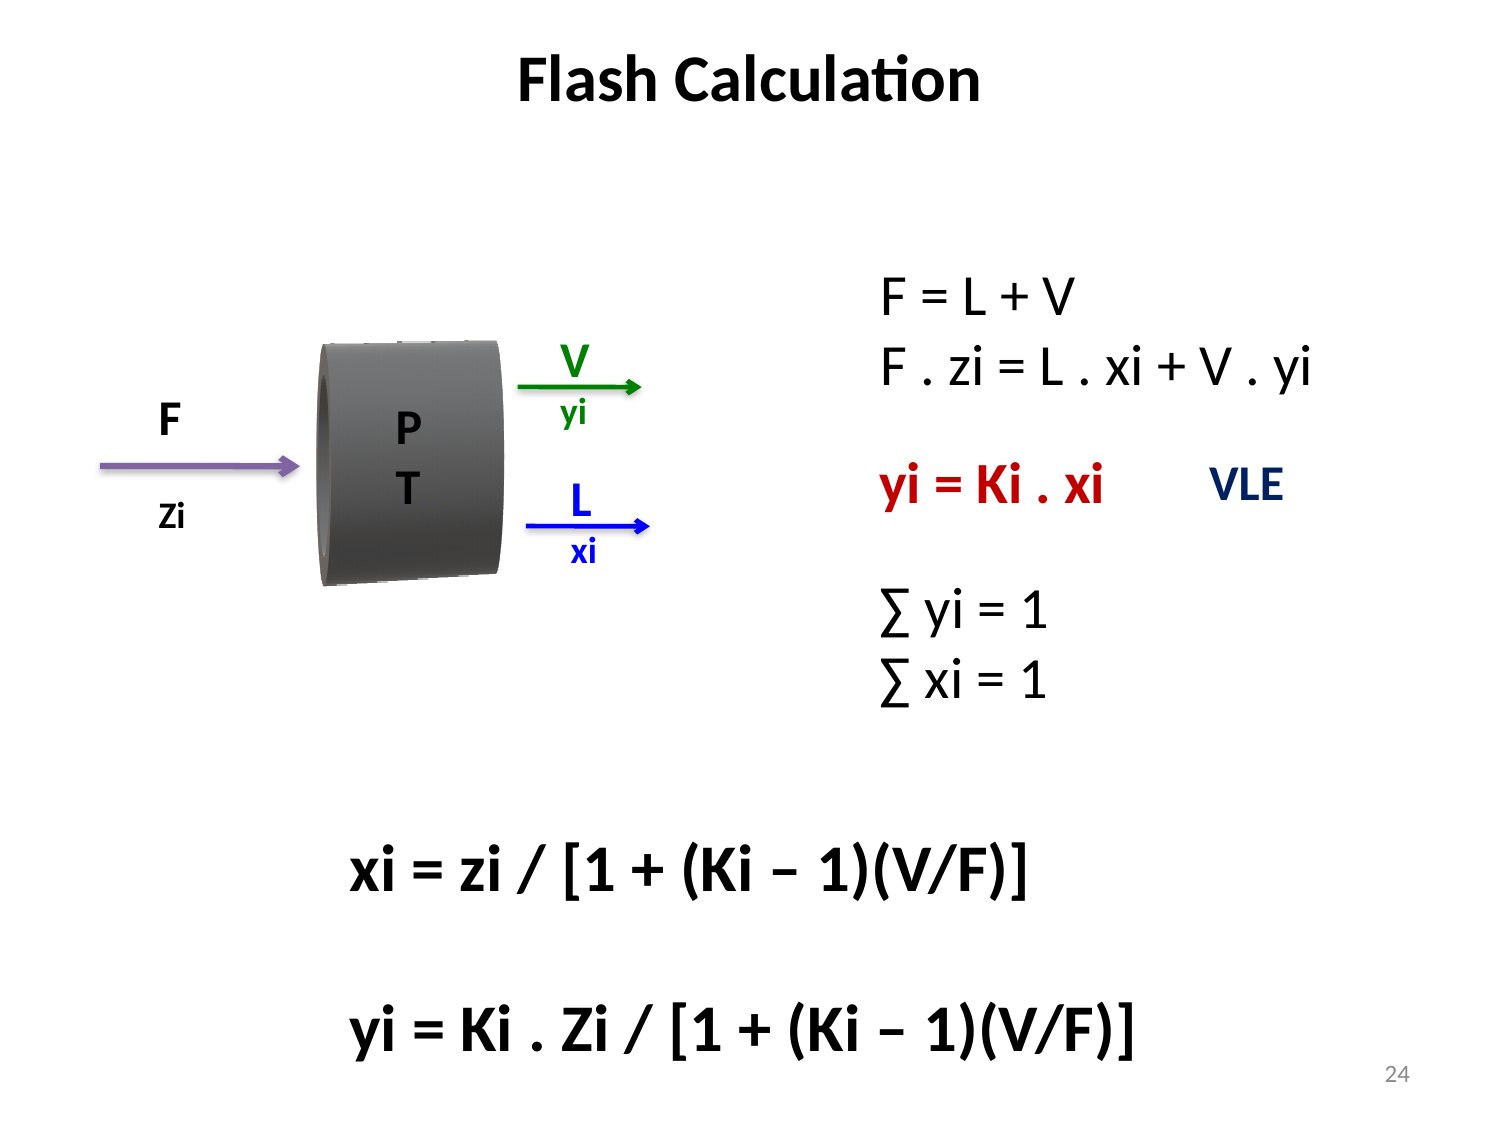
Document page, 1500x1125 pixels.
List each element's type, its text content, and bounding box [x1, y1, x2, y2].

text_box yi = Ki . xi [864, 437, 1121, 523]
slide_number 24 [1074, 1042, 1425, 1103]
title Flash Calculation [0, 0, 1500, 150]
text_box xi = zi / [1 + (Ki – 1)(V/F)] yi = Ki . Zi / [1 + (Ki – 1)(V/F)] [334, 817, 1168, 1073]
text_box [99, 274, 651, 638]
text_box ∑ yi = 1 ∑ xi = 1 [865, 562, 1065, 718]
text_box VLE [1194, 443, 1300, 518]
text_box F = L + V F . zi = L . xi + V . yi [865, 249, 1342, 405]
